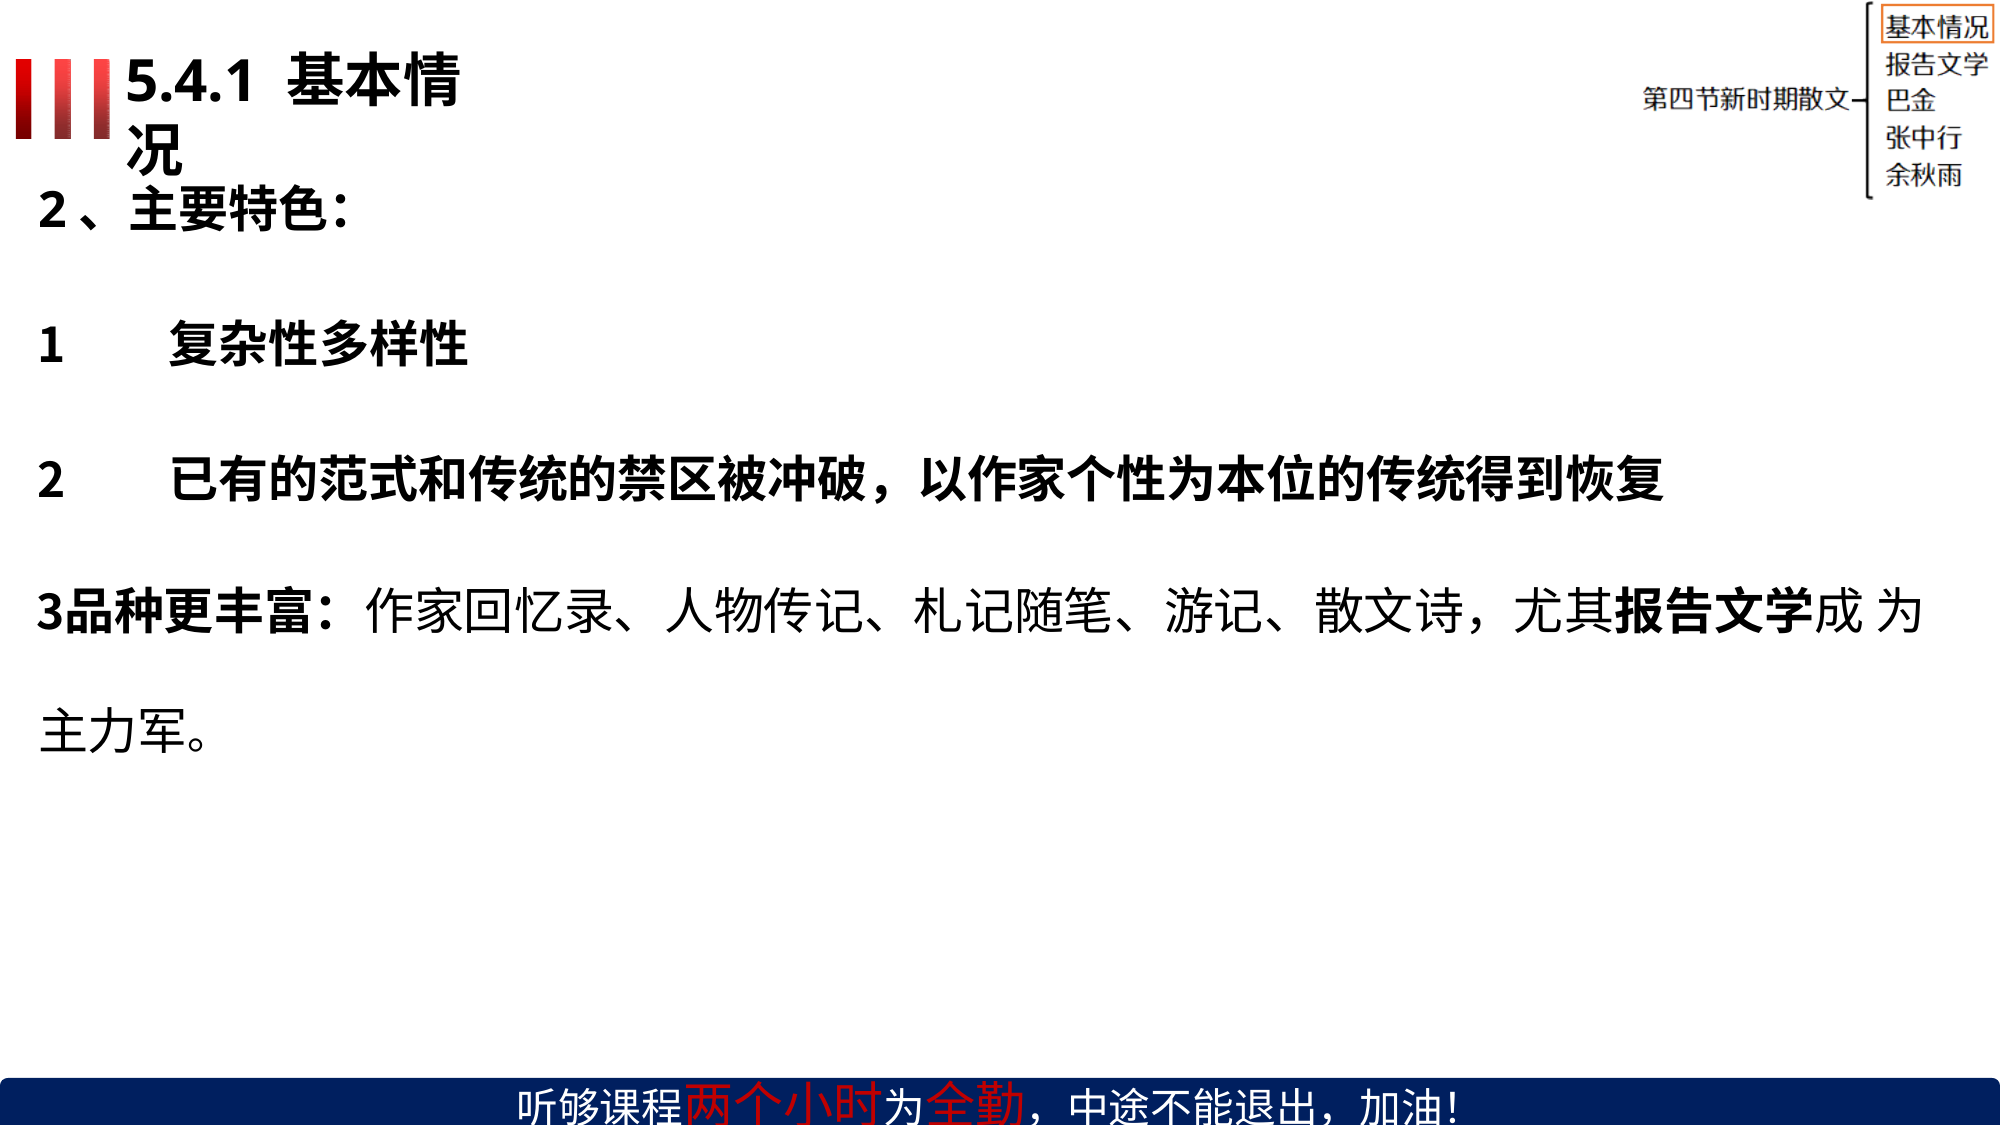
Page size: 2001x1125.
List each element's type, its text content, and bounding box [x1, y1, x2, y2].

footer 听够课程两个小时为全勤，中途不能退出，加油！ [514, 1079, 1486, 1125]
text_box 2、主要特色： 复杂性多样性 已有的范式和传统的禁区被冲破，以作家个性为本位的传统得到恢复 品种更丰富：作家回忆录、人物传记、札记随笔、游记、散文诗，尤其报告文学成 为主力军。 [35, 175, 1972, 760]
text_box [54, 59, 71, 139]
text_box [93, 59, 110, 139]
text_box [0, 1077, 2000, 1125]
picture [15, 59, 32, 139]
text_box [1642, 1, 1995, 201]
title 5.4.1 基本情况 [123, 40, 519, 175]
